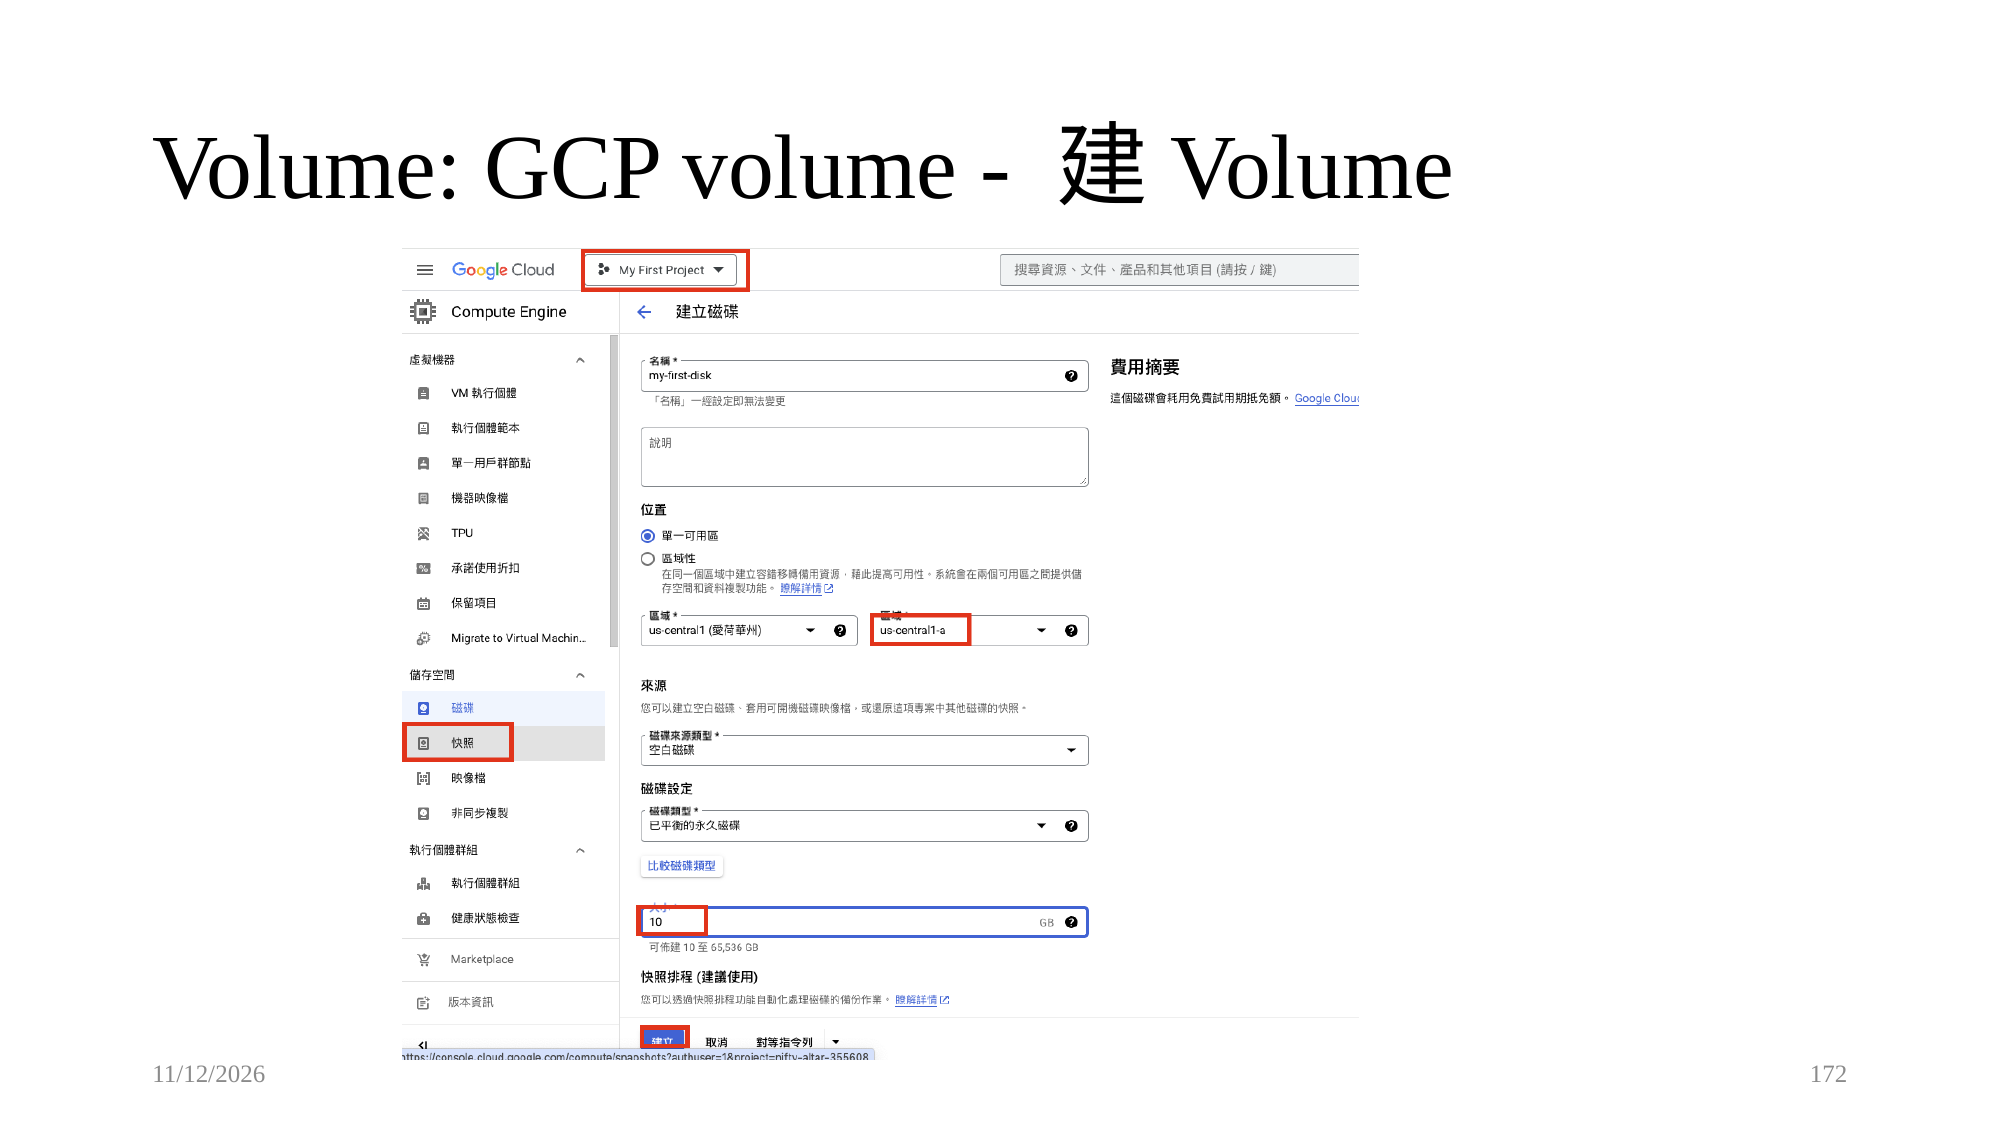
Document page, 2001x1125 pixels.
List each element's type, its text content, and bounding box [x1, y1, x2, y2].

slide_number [137, 1042, 588, 1103]
title Volume: GCP volume - 建Volume [137, 59, 1863, 278]
slide_number 172 [1412, 1042, 1863, 1103]
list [402, 245, 1359, 1060]
